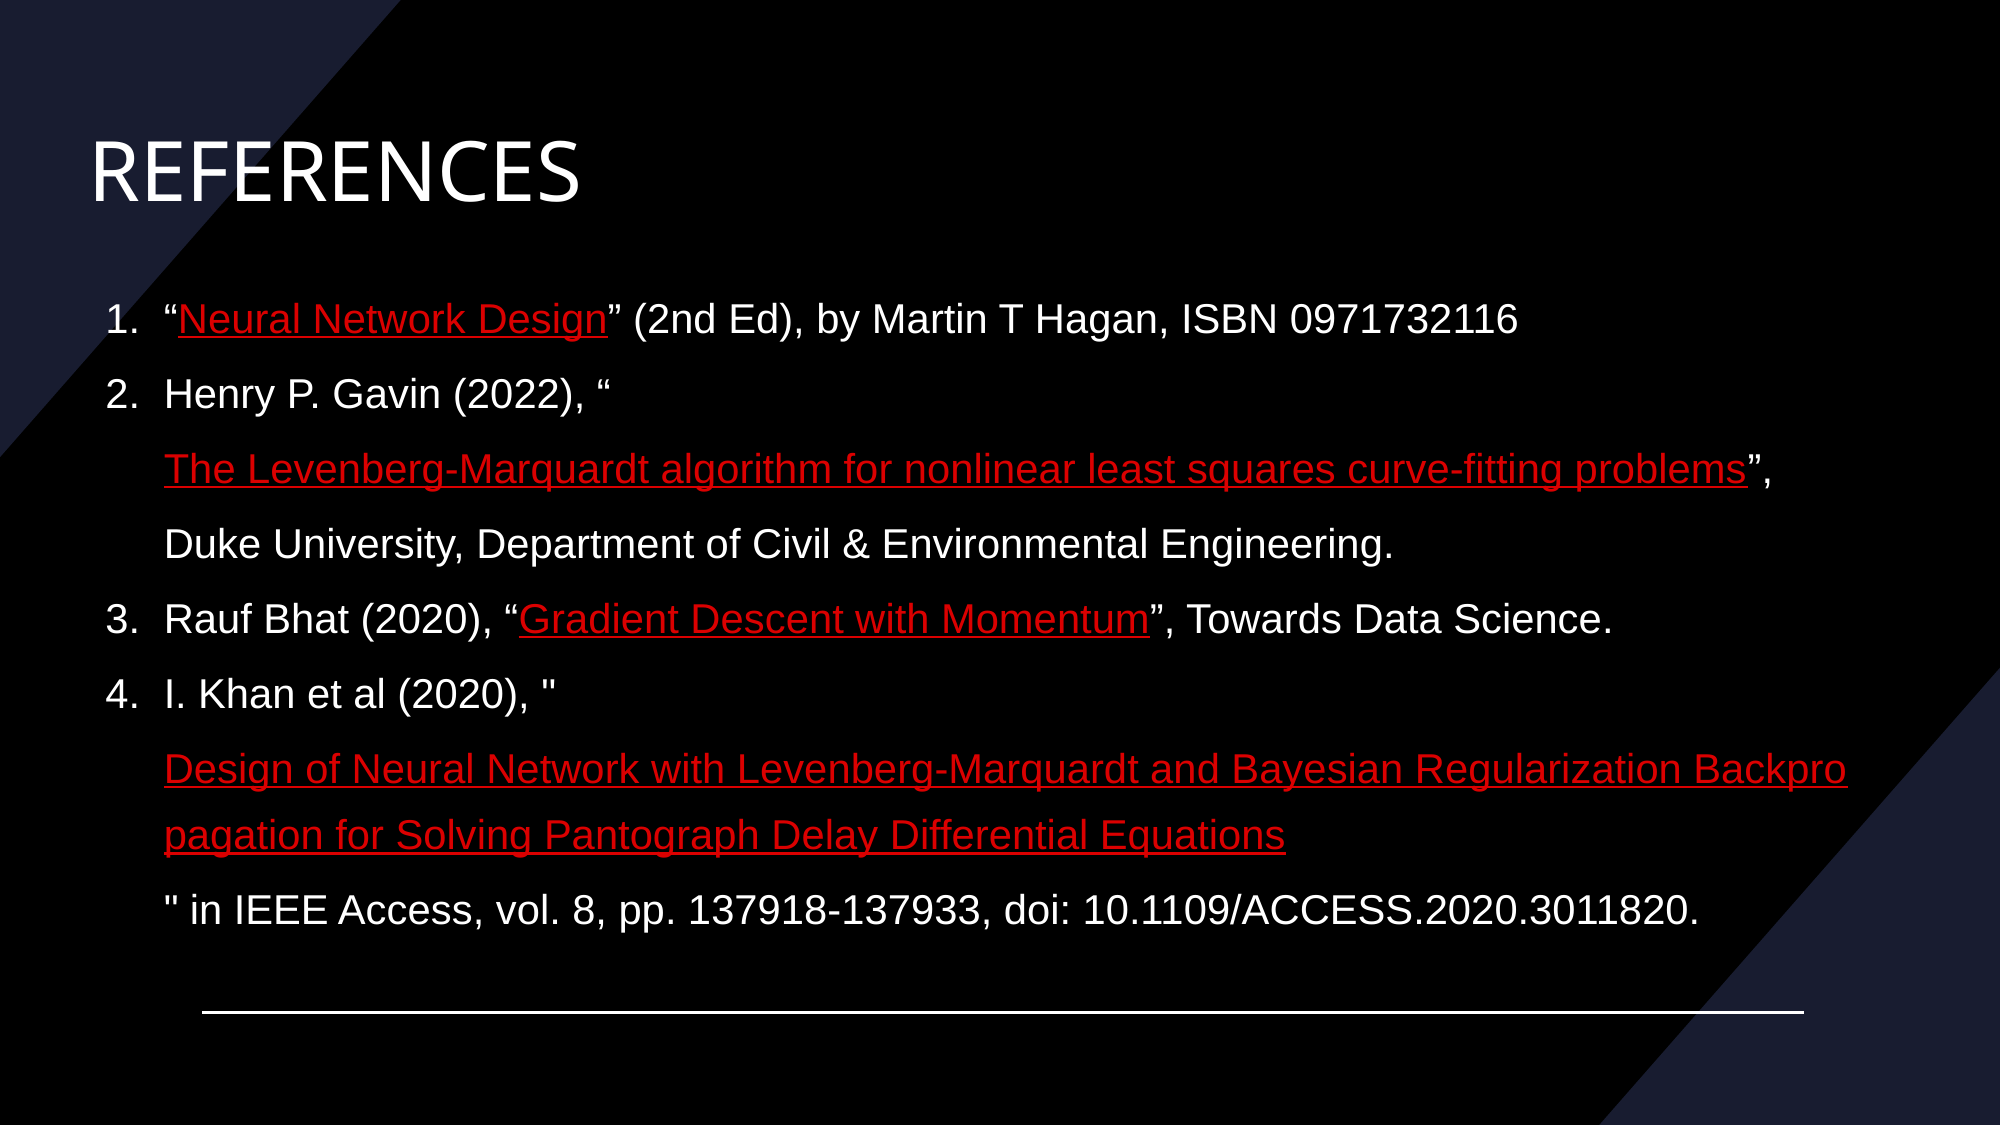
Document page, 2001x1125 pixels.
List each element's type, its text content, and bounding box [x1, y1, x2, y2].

list “Neural Network Design” (2nd Ed), by Martin T Hagan, ISBN 0971732116 Henry P. Gavin (2022), “The Levenberg-Marquardt algorithm for nonlinear least squares curve-fitting problems”, Duke University, Department of Civil & Environmental Engineering. Rauf Bhat (2020), “Gradient Descent with Momentum”, Towards Data Science. I. Khan et al (2020), "Design of Neural Network with Levenberg-Marquardt and Bayesian Regularization Backpropagation for Solving Pantograph Delay Differential Equations" in IEEE Access, vol. 8, pp. 137918-137933, doi: 10.1109/ACCESS.2020.3011820. [73, 259, 1884, 989]
title REFERENCES [73, 56, 1699, 259]
